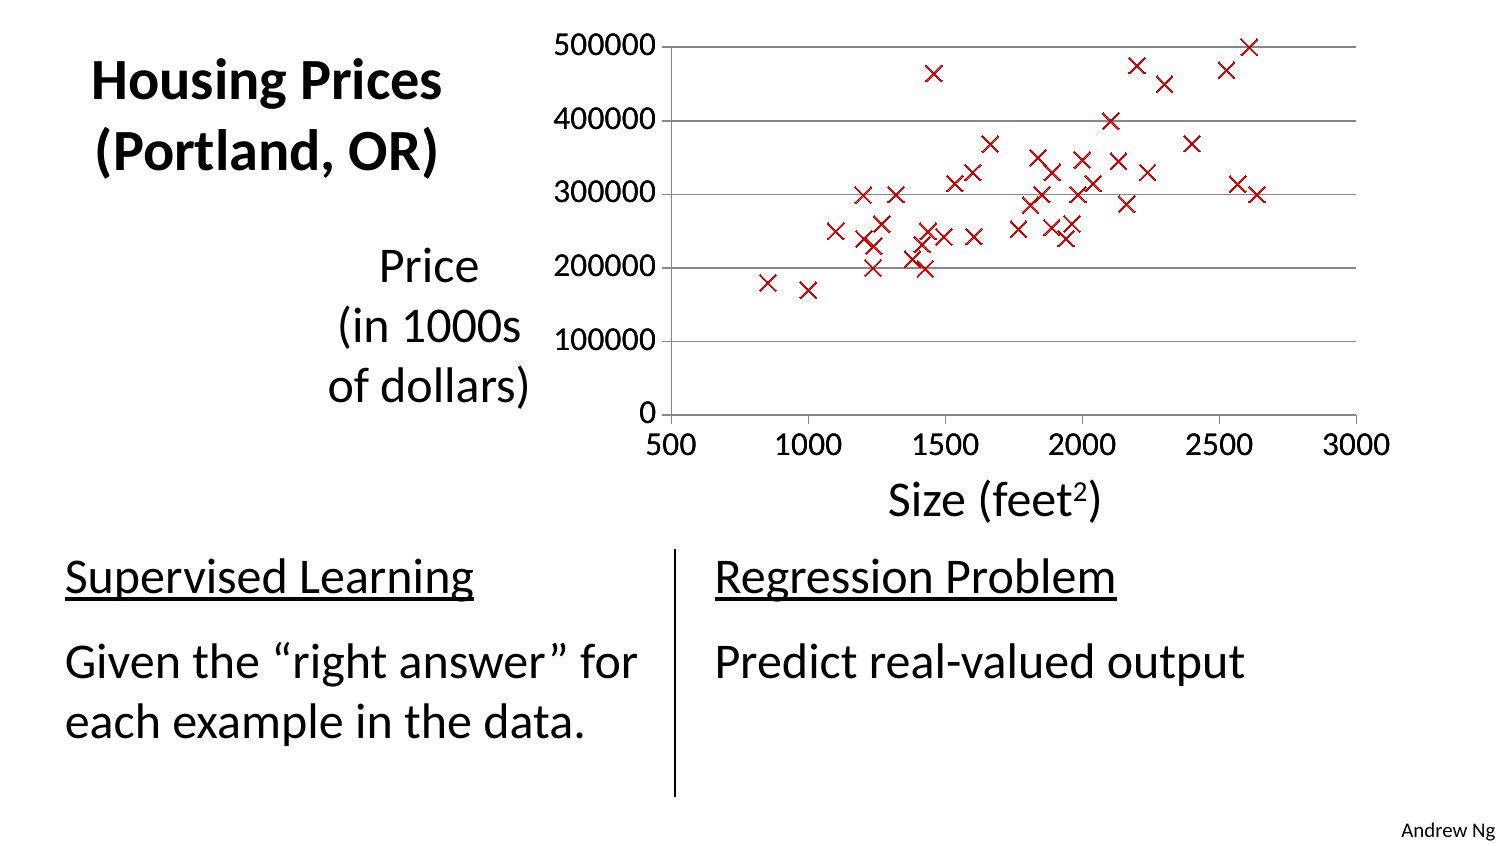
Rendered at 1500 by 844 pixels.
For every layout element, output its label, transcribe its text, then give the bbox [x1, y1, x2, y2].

text_box Supervised Learning Given the “right answer” for each example in the data. [50, 536, 707, 757]
text_box Regression Problem Predict real-valued output [699, 536, 1375, 697]
text_box Size (feet2) [873, 482, 1118, 535]
text_box Housing Prices (Portland, OR) [76, 34, 458, 189]
chart [535, 21, 1409, 472]
text_box Price (in 1000s of dollars) [299, 224, 529, 420]
